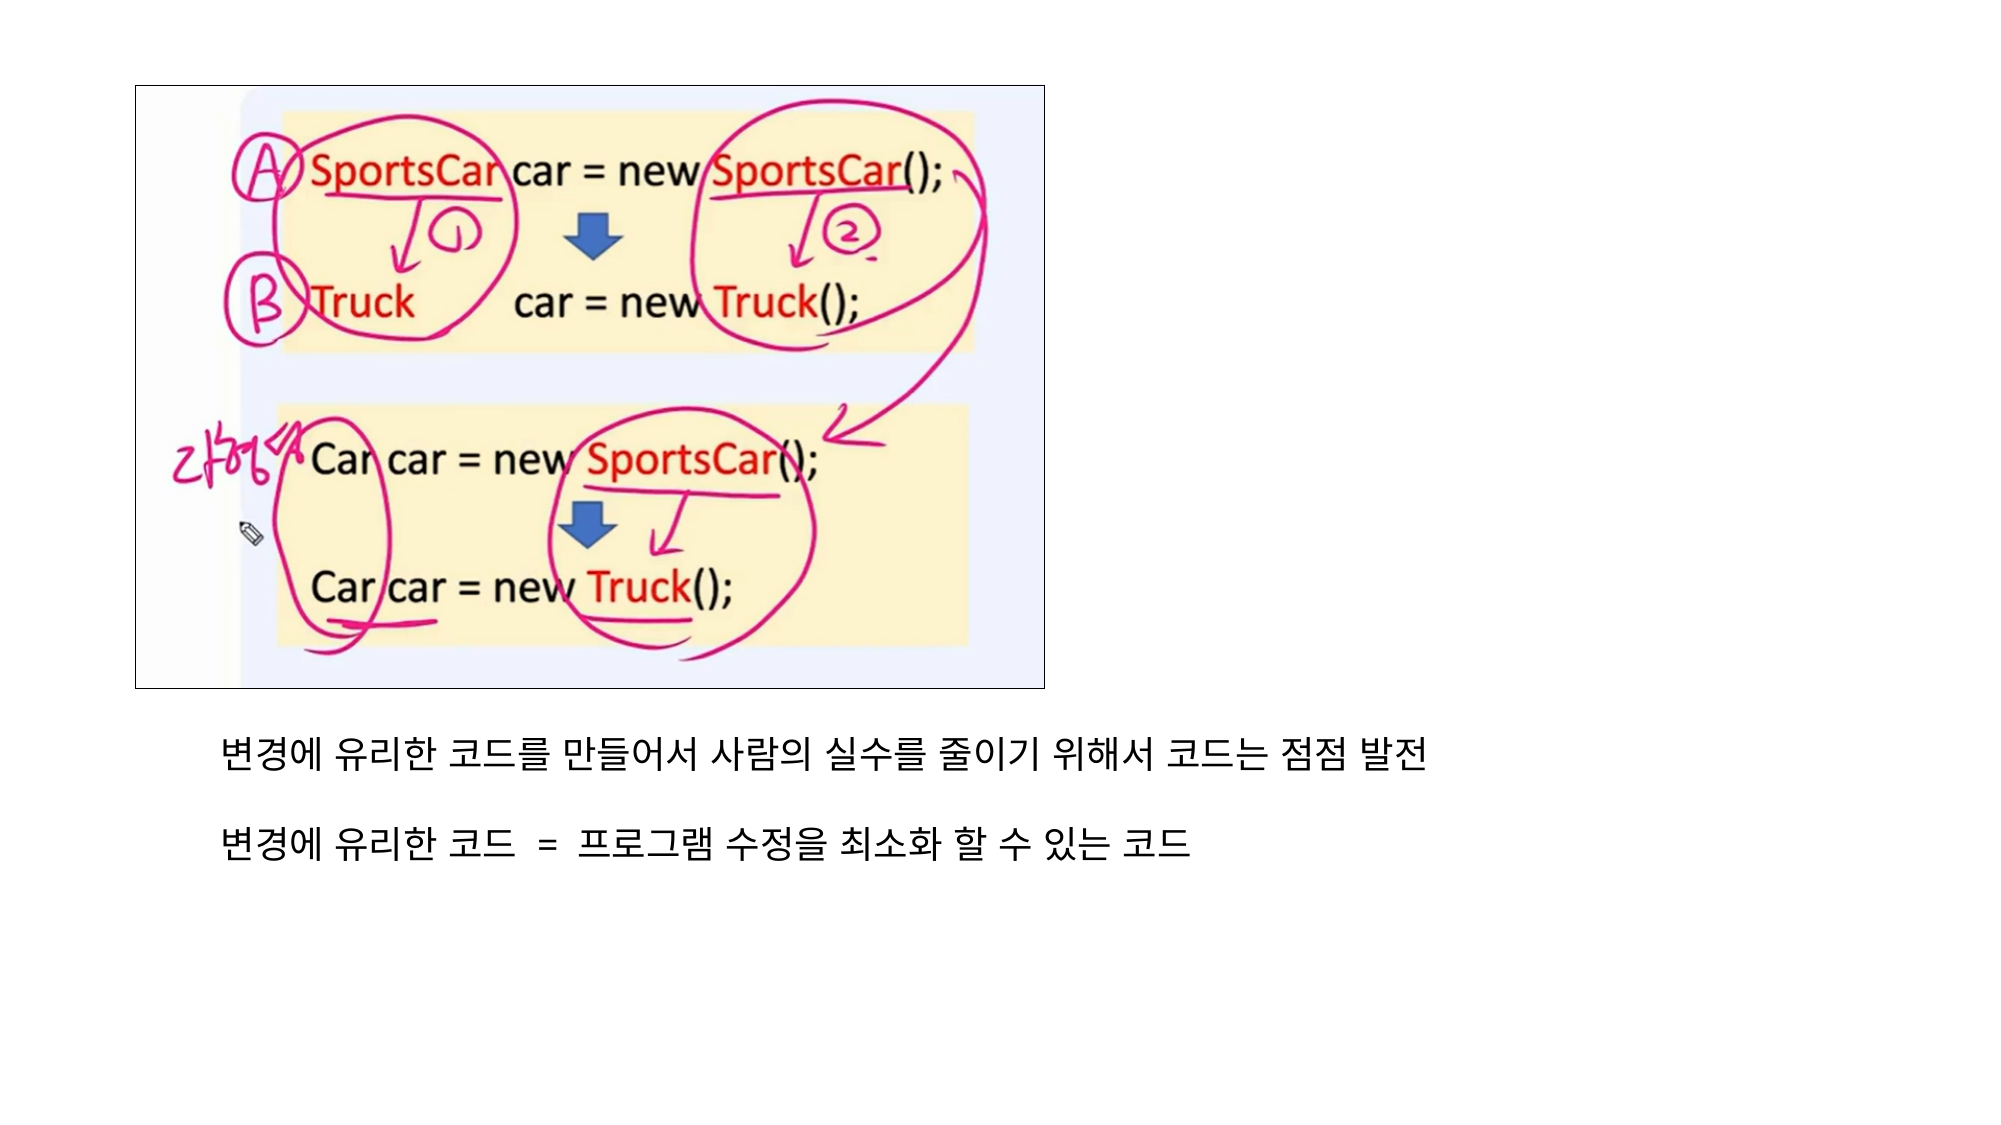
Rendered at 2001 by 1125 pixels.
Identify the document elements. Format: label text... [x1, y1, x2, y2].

picture [135, 84, 1045, 689]
text_box 변경에 유리한 코드를 만들어서 사람의 실수를 줄이기 위해서 코드는 점점 발전 변경에 유리한 코드 = 프로그램 수정을 최소화 할 수 있는 코드 [205, 724, 1456, 874]
